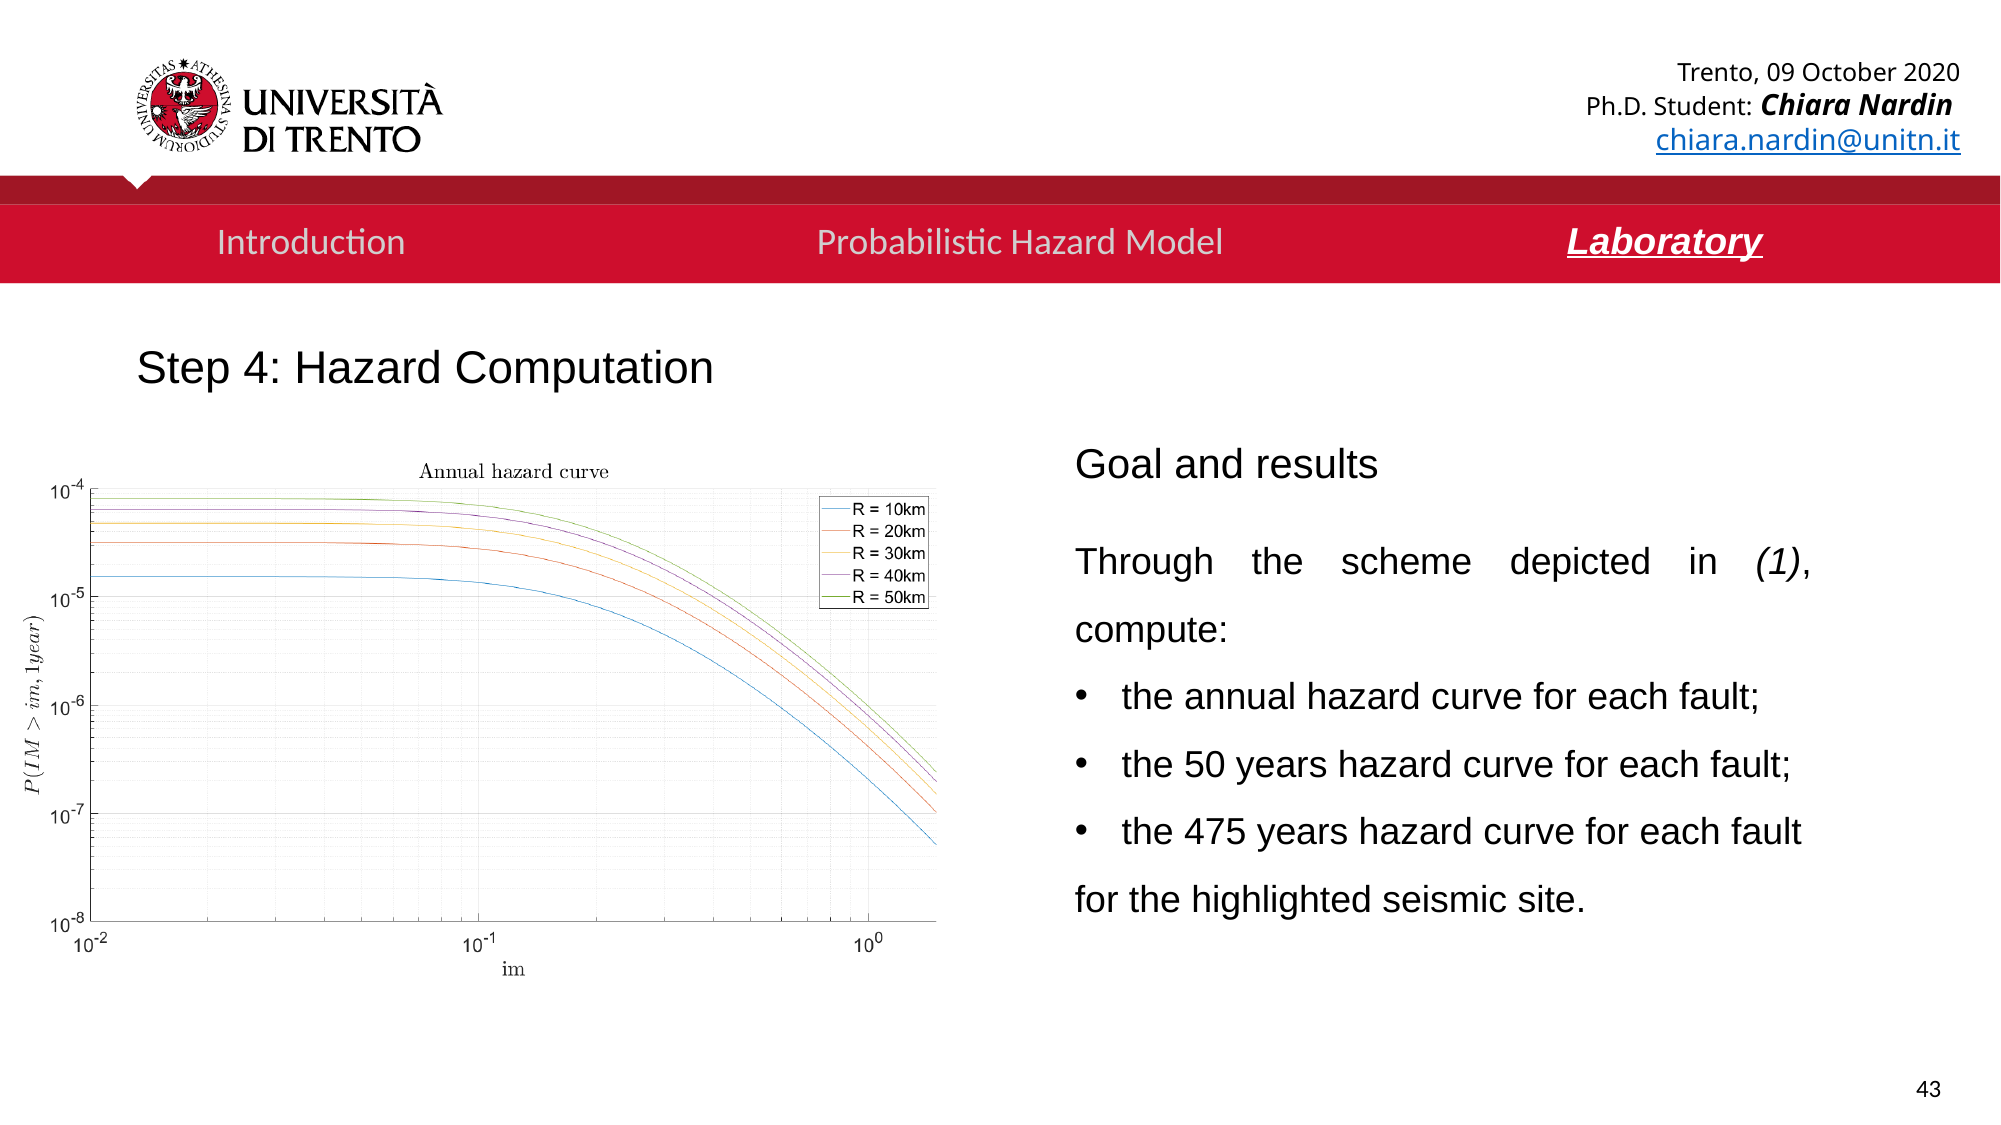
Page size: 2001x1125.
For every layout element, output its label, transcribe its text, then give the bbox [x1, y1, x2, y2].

text_box Goal and results Through the scheme depicted in (1), compute: the annual hazard curve for each fault; the 50 years hazard curve for each fault; the 475 years hazard curve for each fault for the highlighted seismic site. [1060, 429, 1827, 928]
picture [0, 0, 2001, 1125]
text_box Introduction Probabilistic Hazard Model Laboratory [121, 209, 1858, 280]
text_box Trento, 09 October 2020 Ph.D. Student: Chiara Nardin chiara.nardin@unitn.it [1401, 48, 1976, 169]
list Step 4: Hazard Computation [121, 336, 1858, 408]
slide_number 43 [1857, 1065, 2000, 1125]
